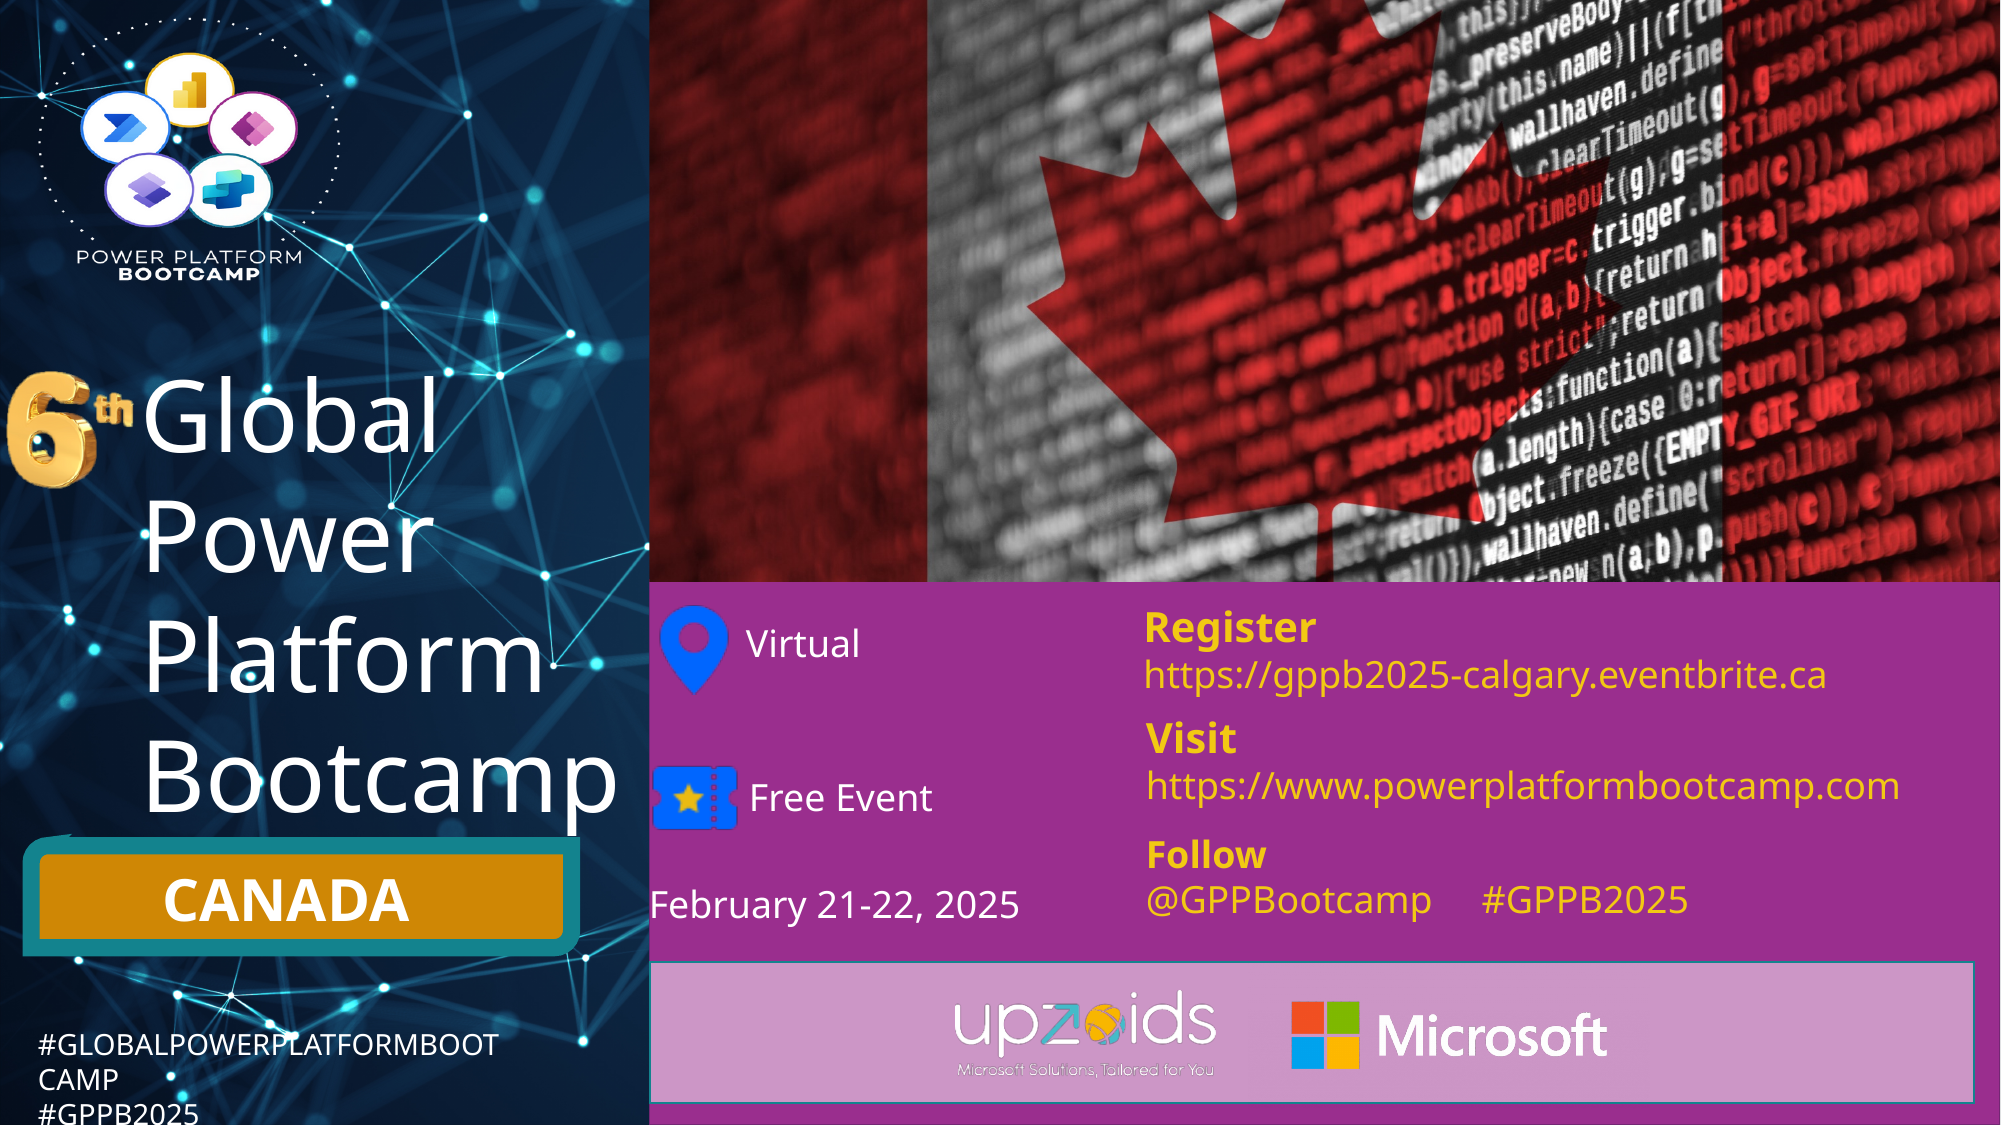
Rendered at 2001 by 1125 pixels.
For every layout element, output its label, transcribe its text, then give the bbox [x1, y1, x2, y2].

picture [153, 1106, 162, 1123]
list CANADA [45, 864, 527, 929]
picture [0, 0, 2001, 1125]
picture [100, 1106, 108, 1115]
picture [83, 1106, 91, 1115]
picture [118, 1106, 127, 1113]
picture [955, 990, 1216, 1095]
picture [1248, 961, 1650, 1109]
text_box February 21-22, 2025 [634, 873, 1043, 934]
picture [118, 1115, 128, 1123]
text_box Register https://gppb2025-calgary.eventbrite.ca [1128, 593, 1951, 704]
